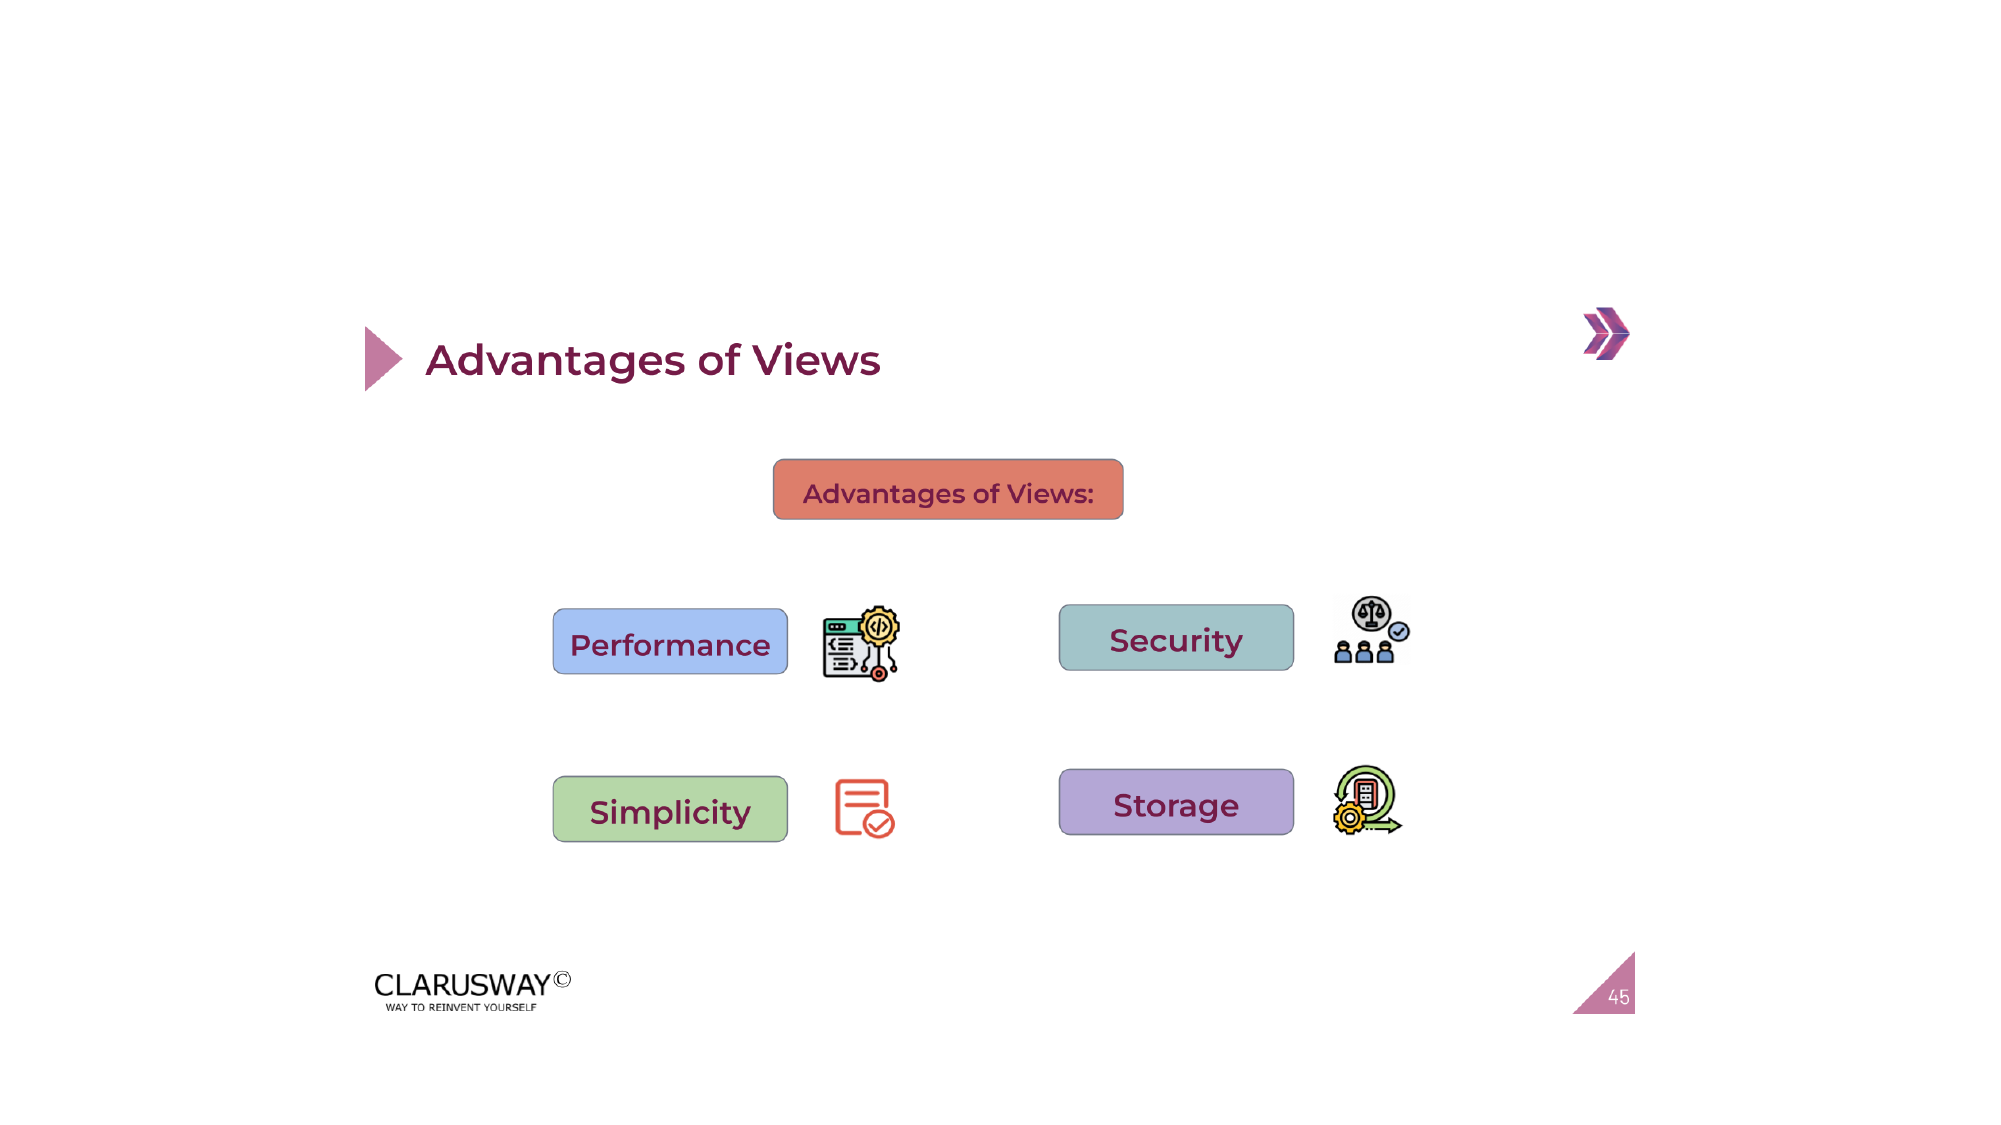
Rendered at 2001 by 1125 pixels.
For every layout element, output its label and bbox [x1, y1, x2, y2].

list [365, 299, 1635, 1014]
